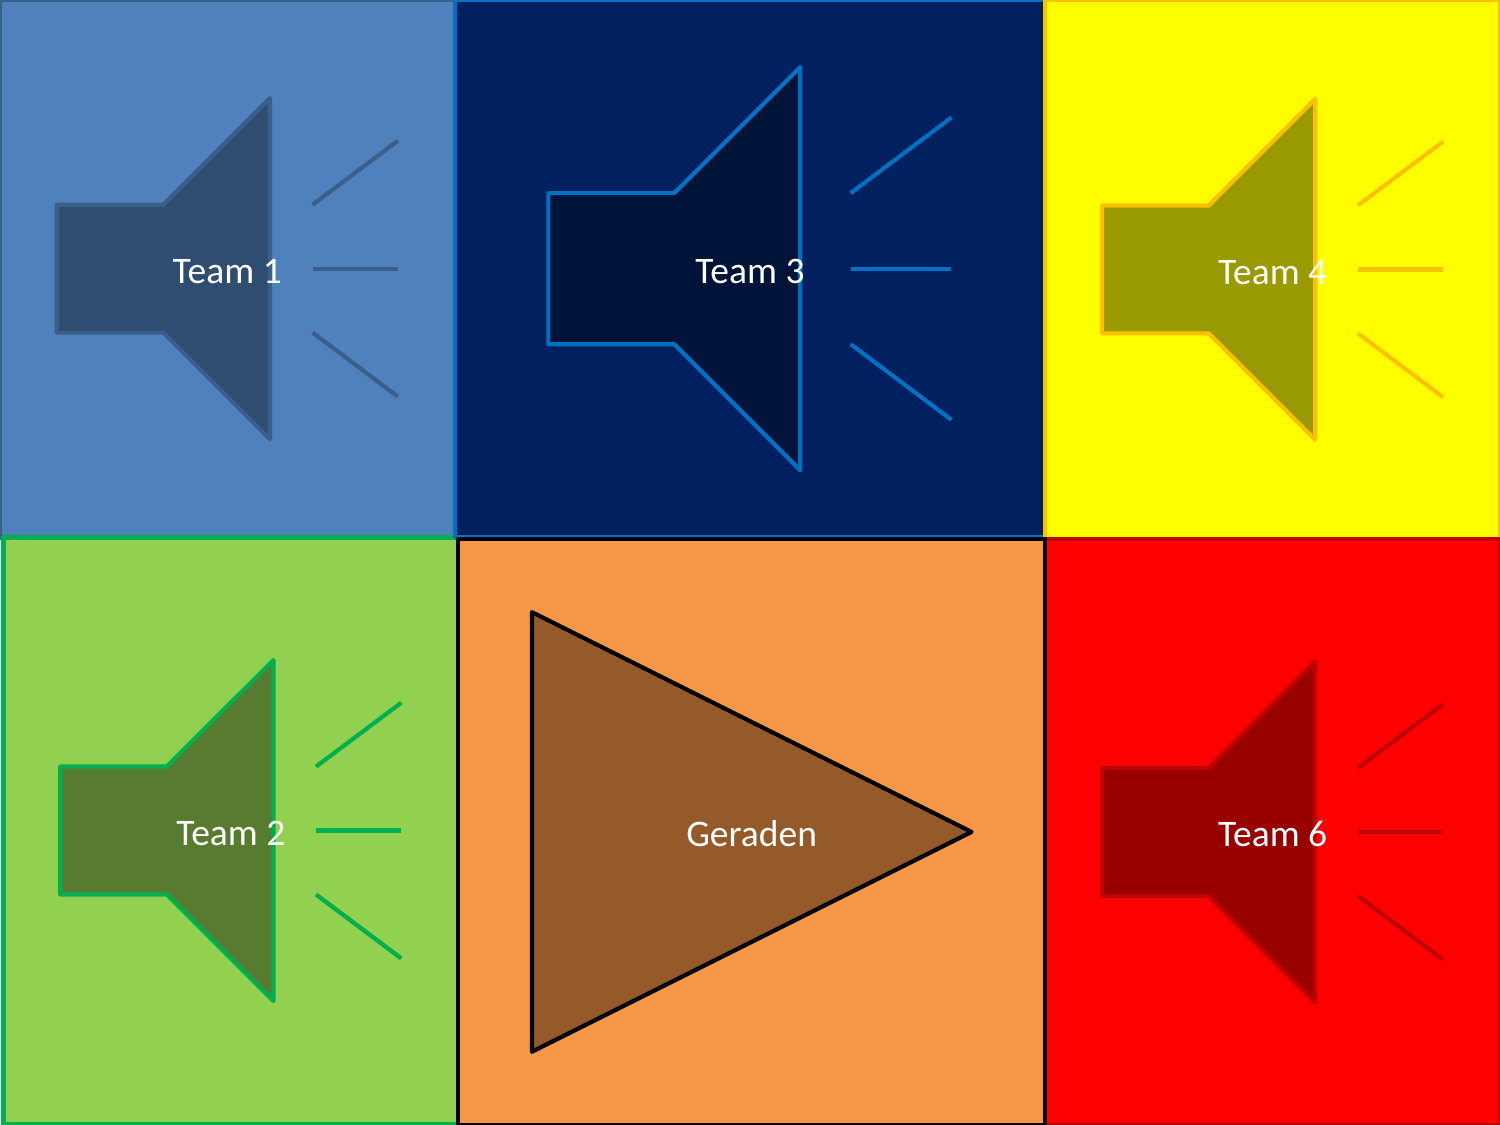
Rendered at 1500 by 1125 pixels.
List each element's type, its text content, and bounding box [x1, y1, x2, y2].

text_box Geraden [456, 537, 1047, 1125]
text_box Team 3 [453, 0, 1043, 540]
text_box Team 1 [0, 0, 453, 540]
text_box Team 6 [1047, 537, 1500, 1125]
text_box Team 2 [1, 535, 456, 1125]
text_box Team 4 [1043, 0, 1500, 537]
